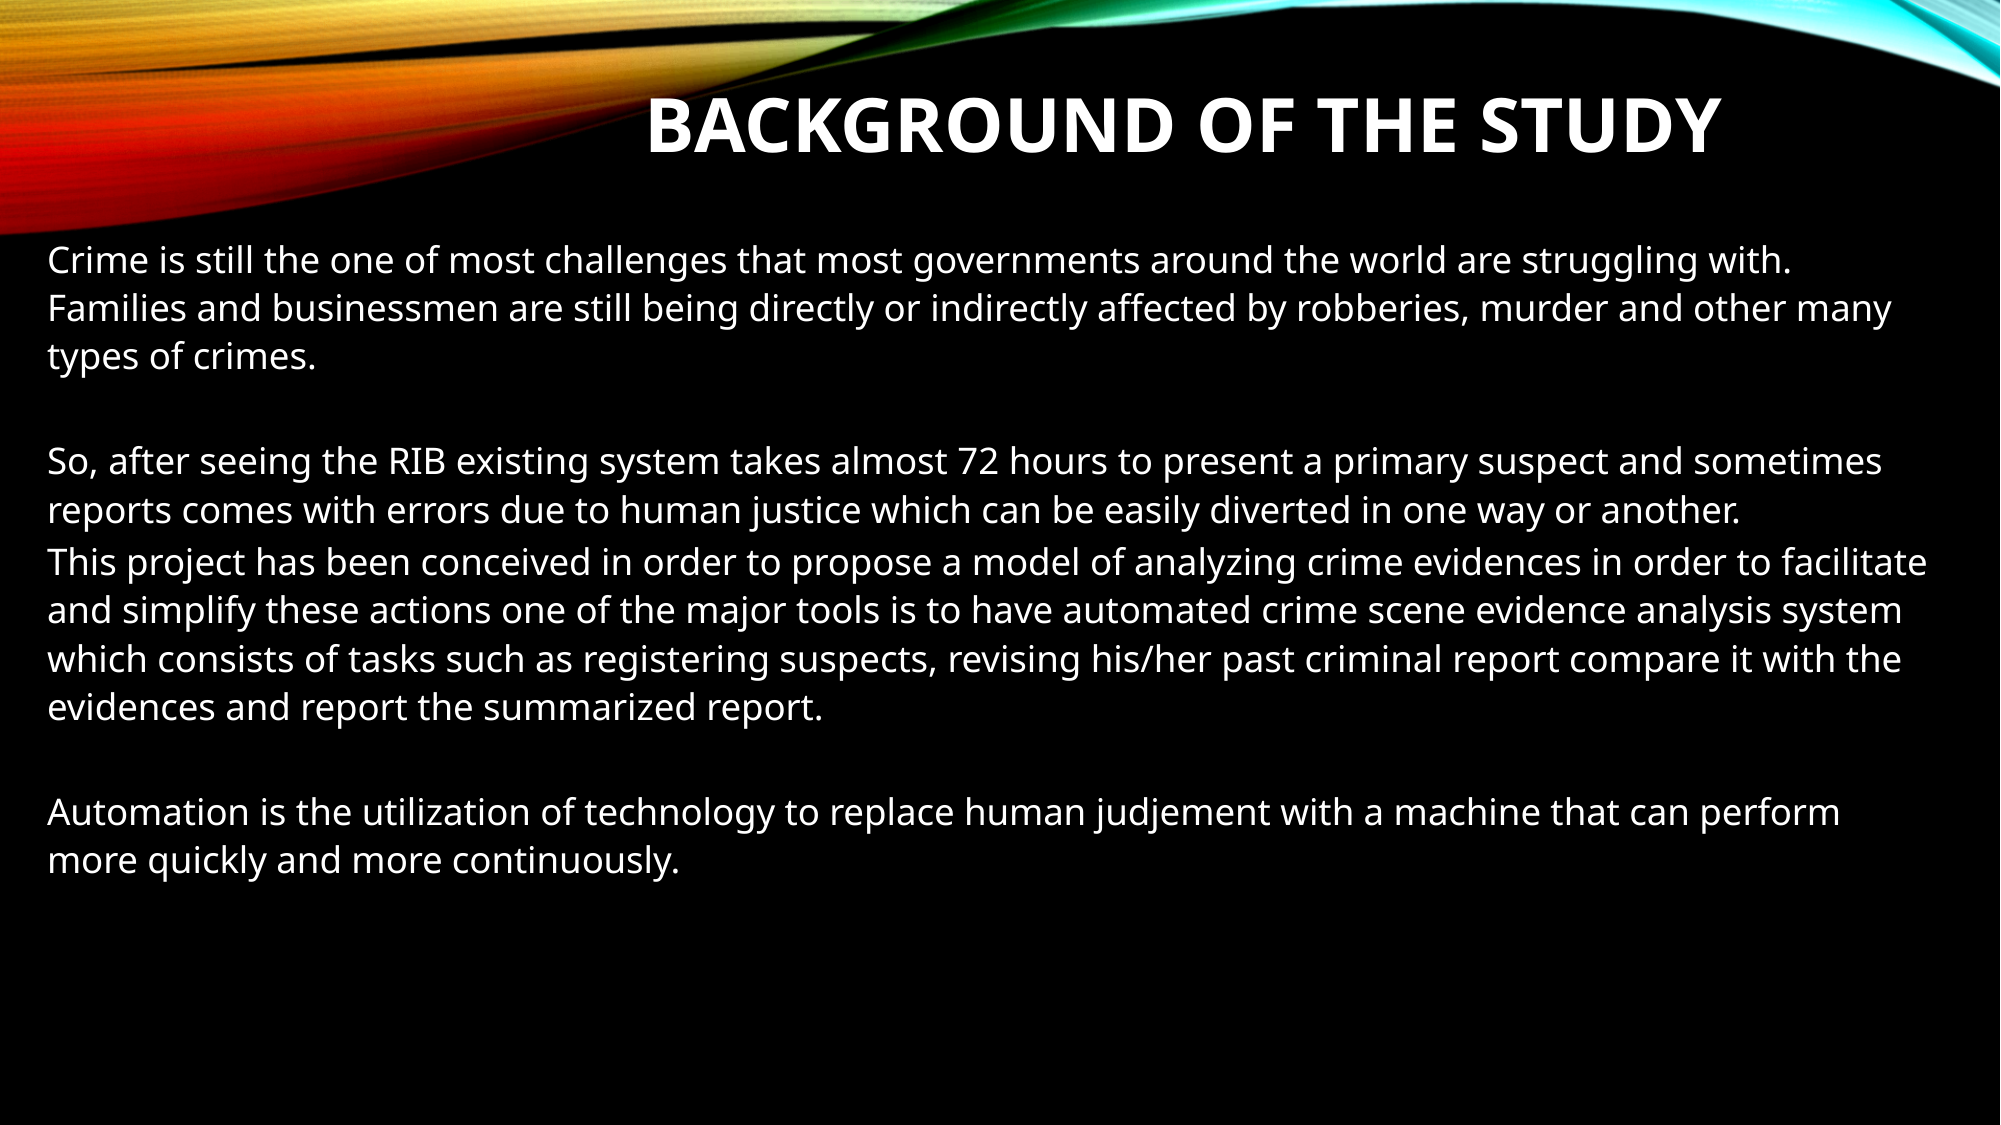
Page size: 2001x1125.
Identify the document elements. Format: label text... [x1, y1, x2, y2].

list Crime is still the one of most challenges that most governments around the world are struggling with. Families and businessmen are still being directly or indirectly affected by robberies, murder and other many types of crimes. So, after seeing the RIB existing system takes almost 72 hours to present a primary suspect and sometimes reports comes with errors due to human justice which can be easily diverted in one way or another. This project has been conceived in order to propose a model of analyzing crime evidences in order to facilitate and simplify these actions one of the major tools is to have automated crime scene evidence analysis system which consists of tasks such as registering suspects, revising his/her past criminal report compare it with the evidences and report the summarized report. Automation is the utilization of technology to replace human judjement with a machine that can perform more quickly and more continuously. [32, 224, 1953, 971]
title BACKGROUND OF THE STUDY [325, 50, 1739, 206]
picture [0, 0, 2000, 237]
